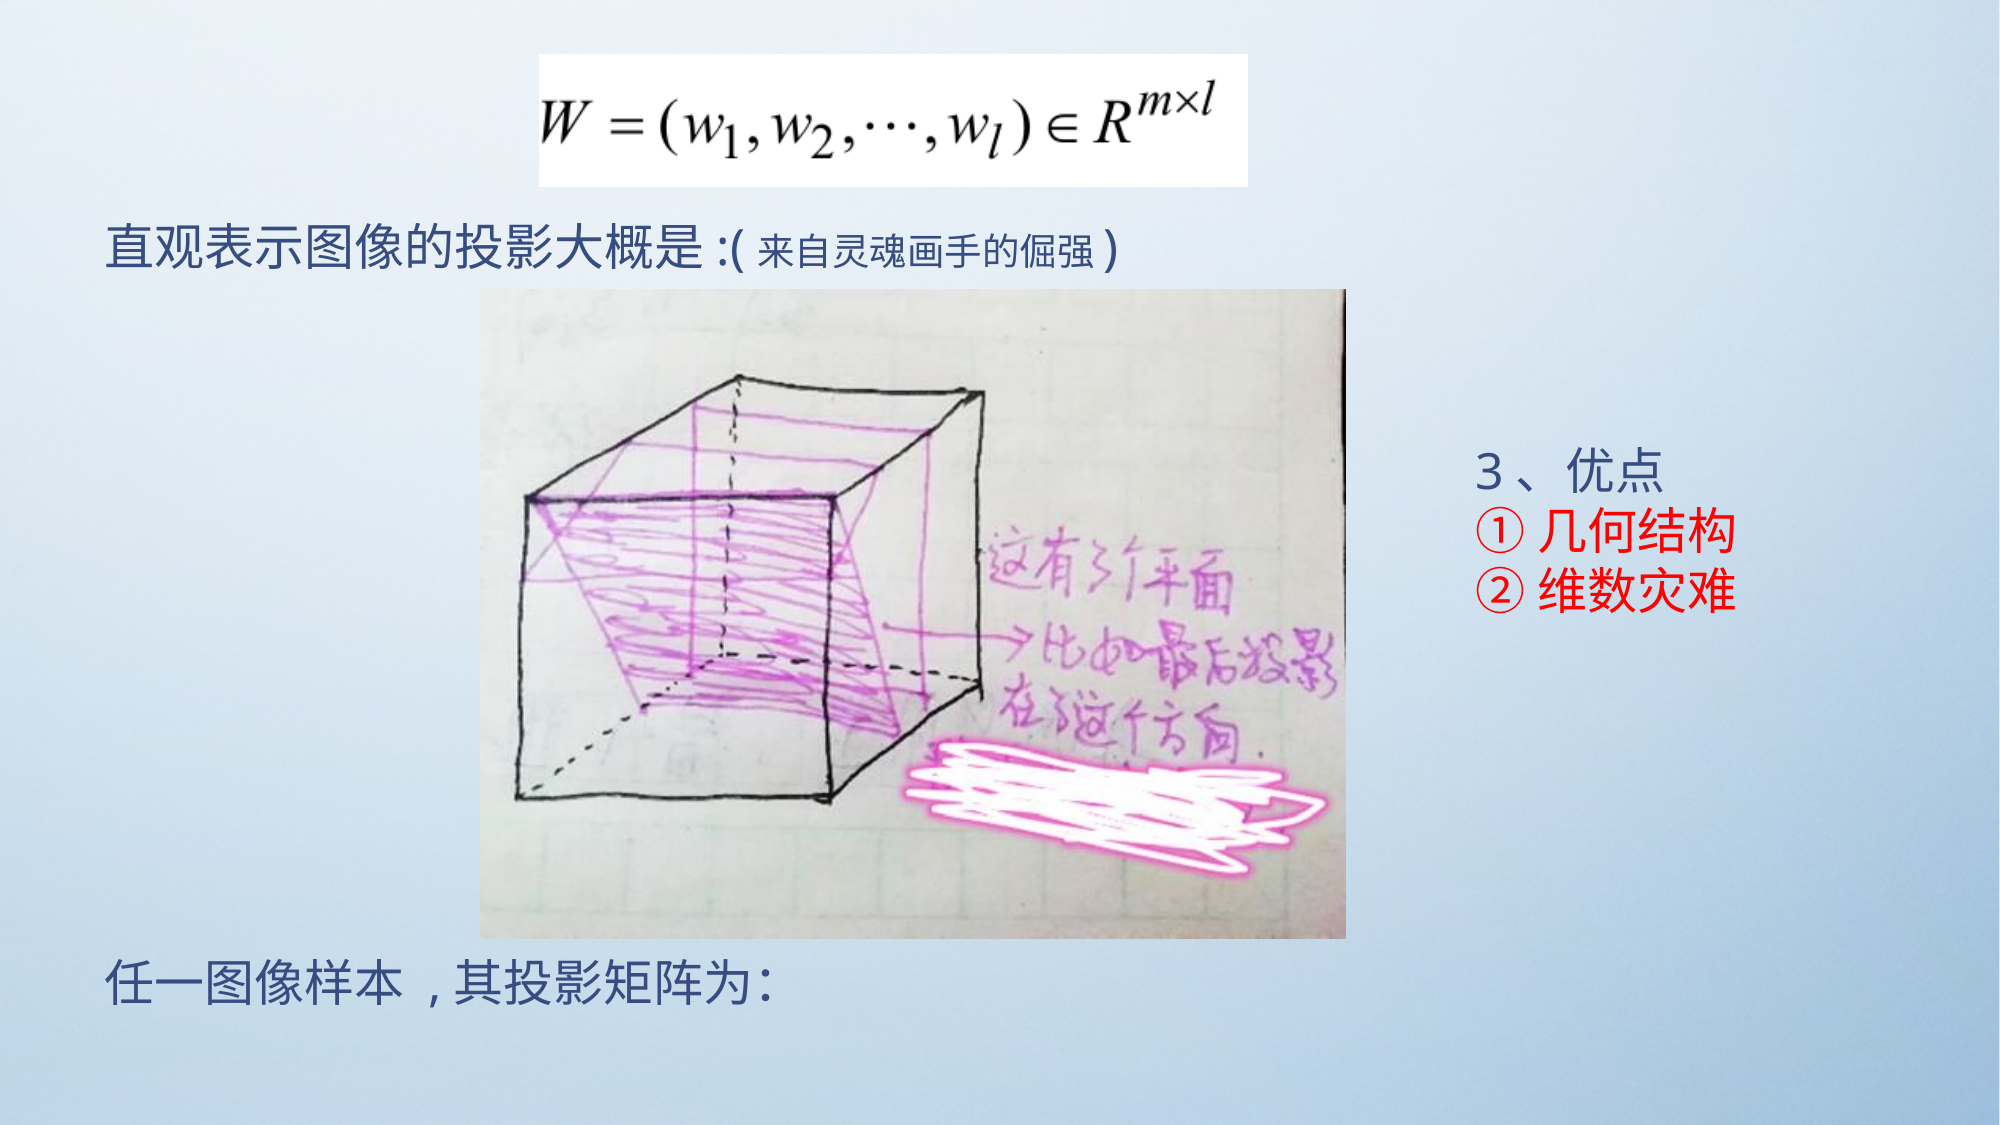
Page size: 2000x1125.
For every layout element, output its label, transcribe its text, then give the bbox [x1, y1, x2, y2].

picture [0, 0, 2000, 1125]
text_box 直观表示图像的投影大概是:(来自灵魂画手的倔强) [90, 208, 1201, 283]
text_box 3、优点 ①几何结构 ②维数灾难 [1460, 432, 1922, 628]
